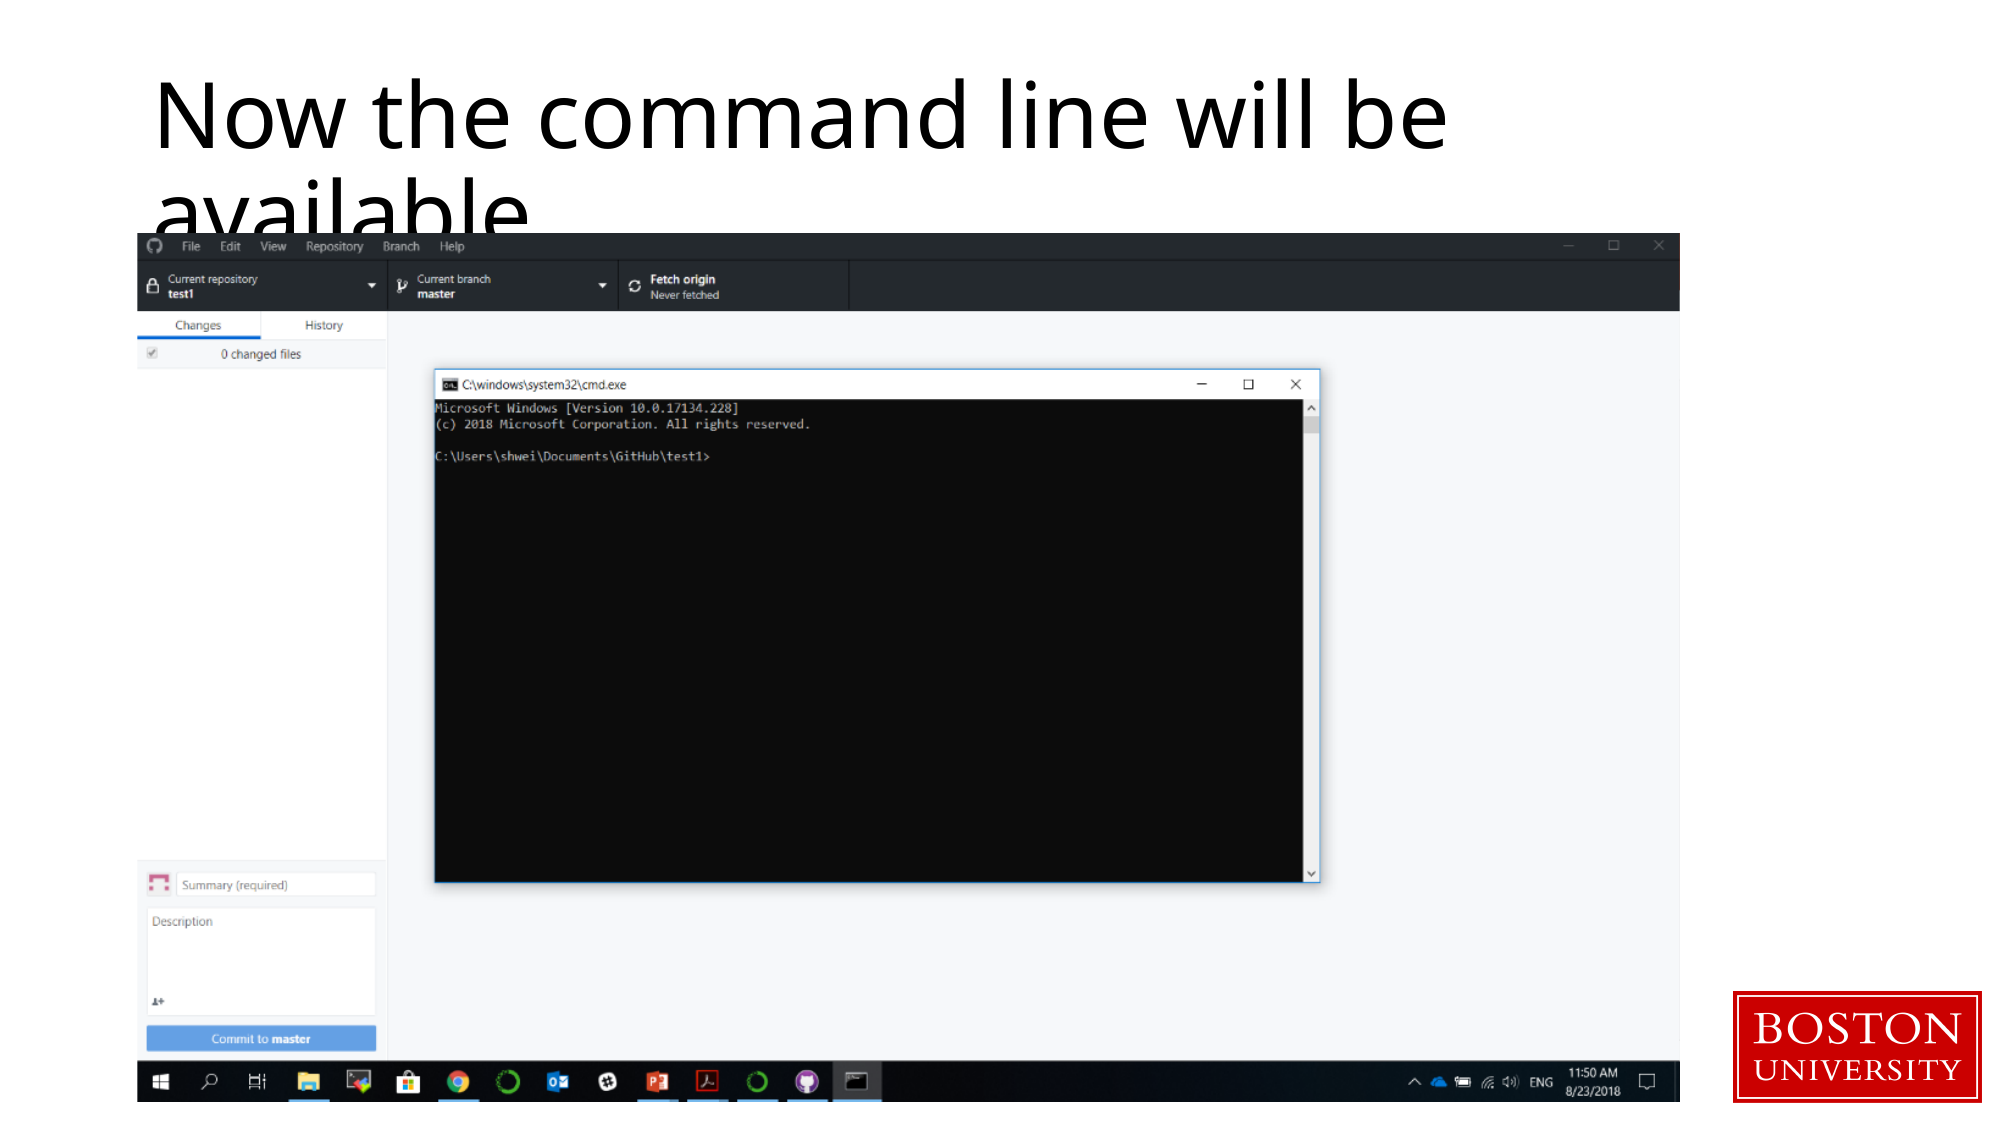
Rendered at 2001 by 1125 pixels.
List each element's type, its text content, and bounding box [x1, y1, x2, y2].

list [137, 233, 1680, 1102]
title Now the command line will be available. [137, 59, 1863, 278]
picture [1733, 991, 1982, 1103]
